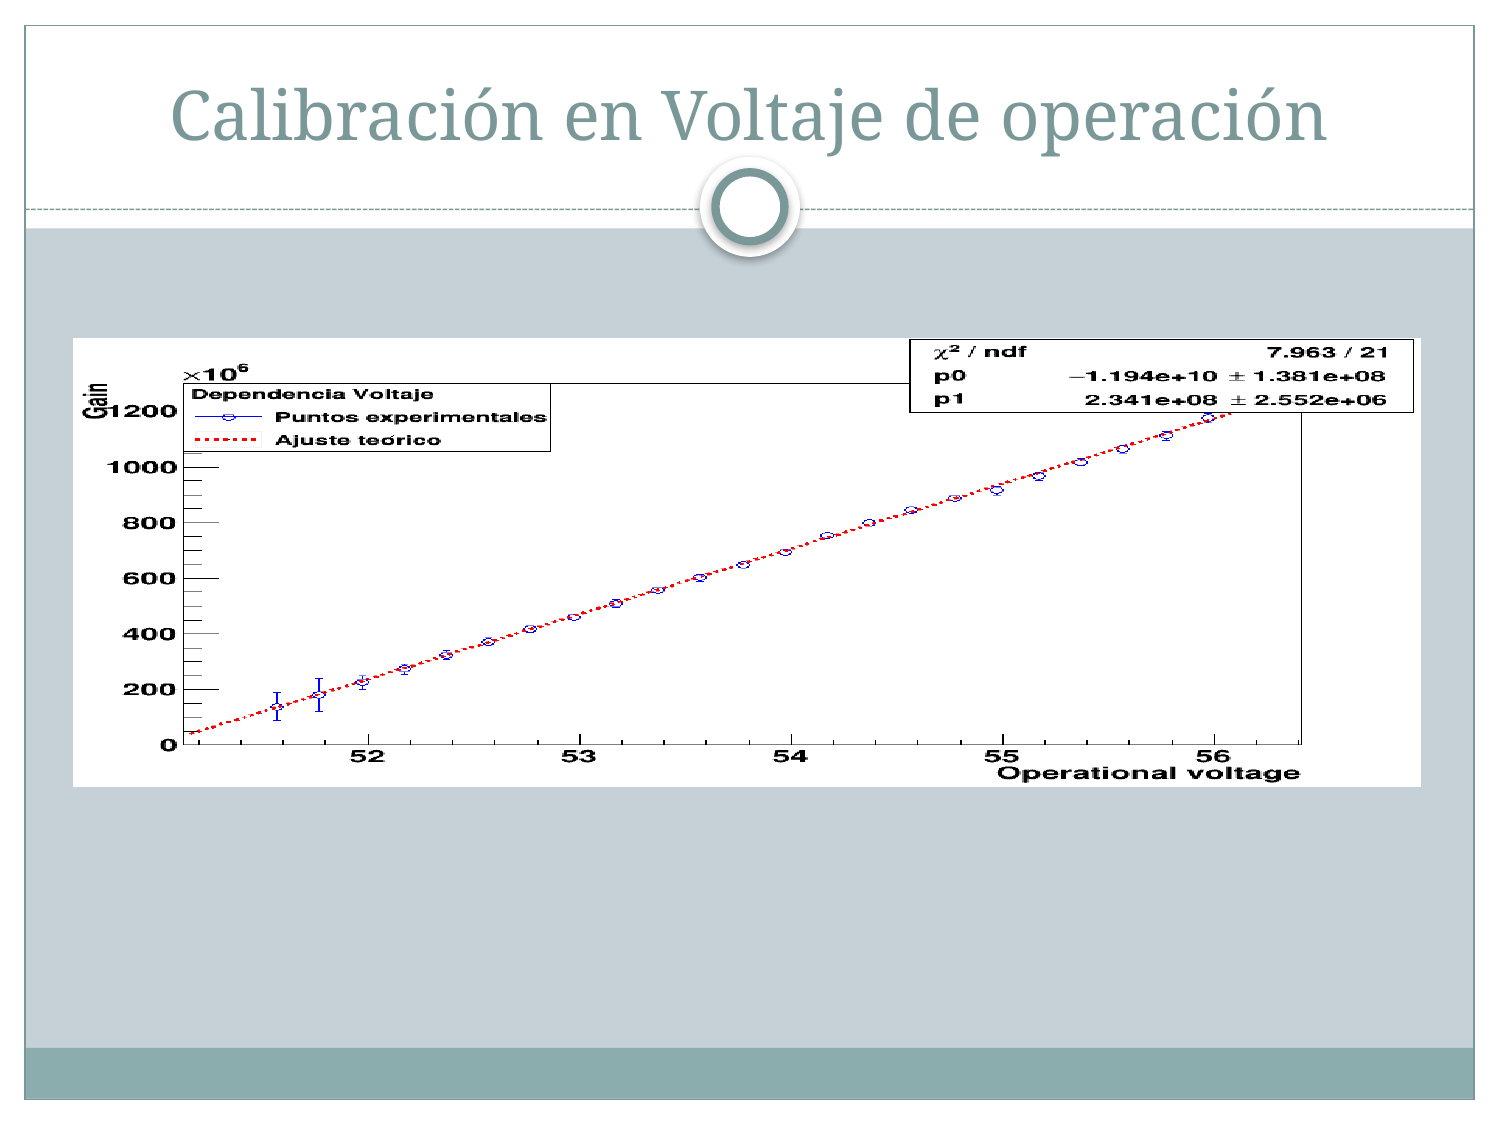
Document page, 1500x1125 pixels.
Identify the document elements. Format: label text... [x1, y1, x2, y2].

title Calibración en Voltaje de operación [49, 37, 1450, 162]
picture [73, 337, 1421, 788]
